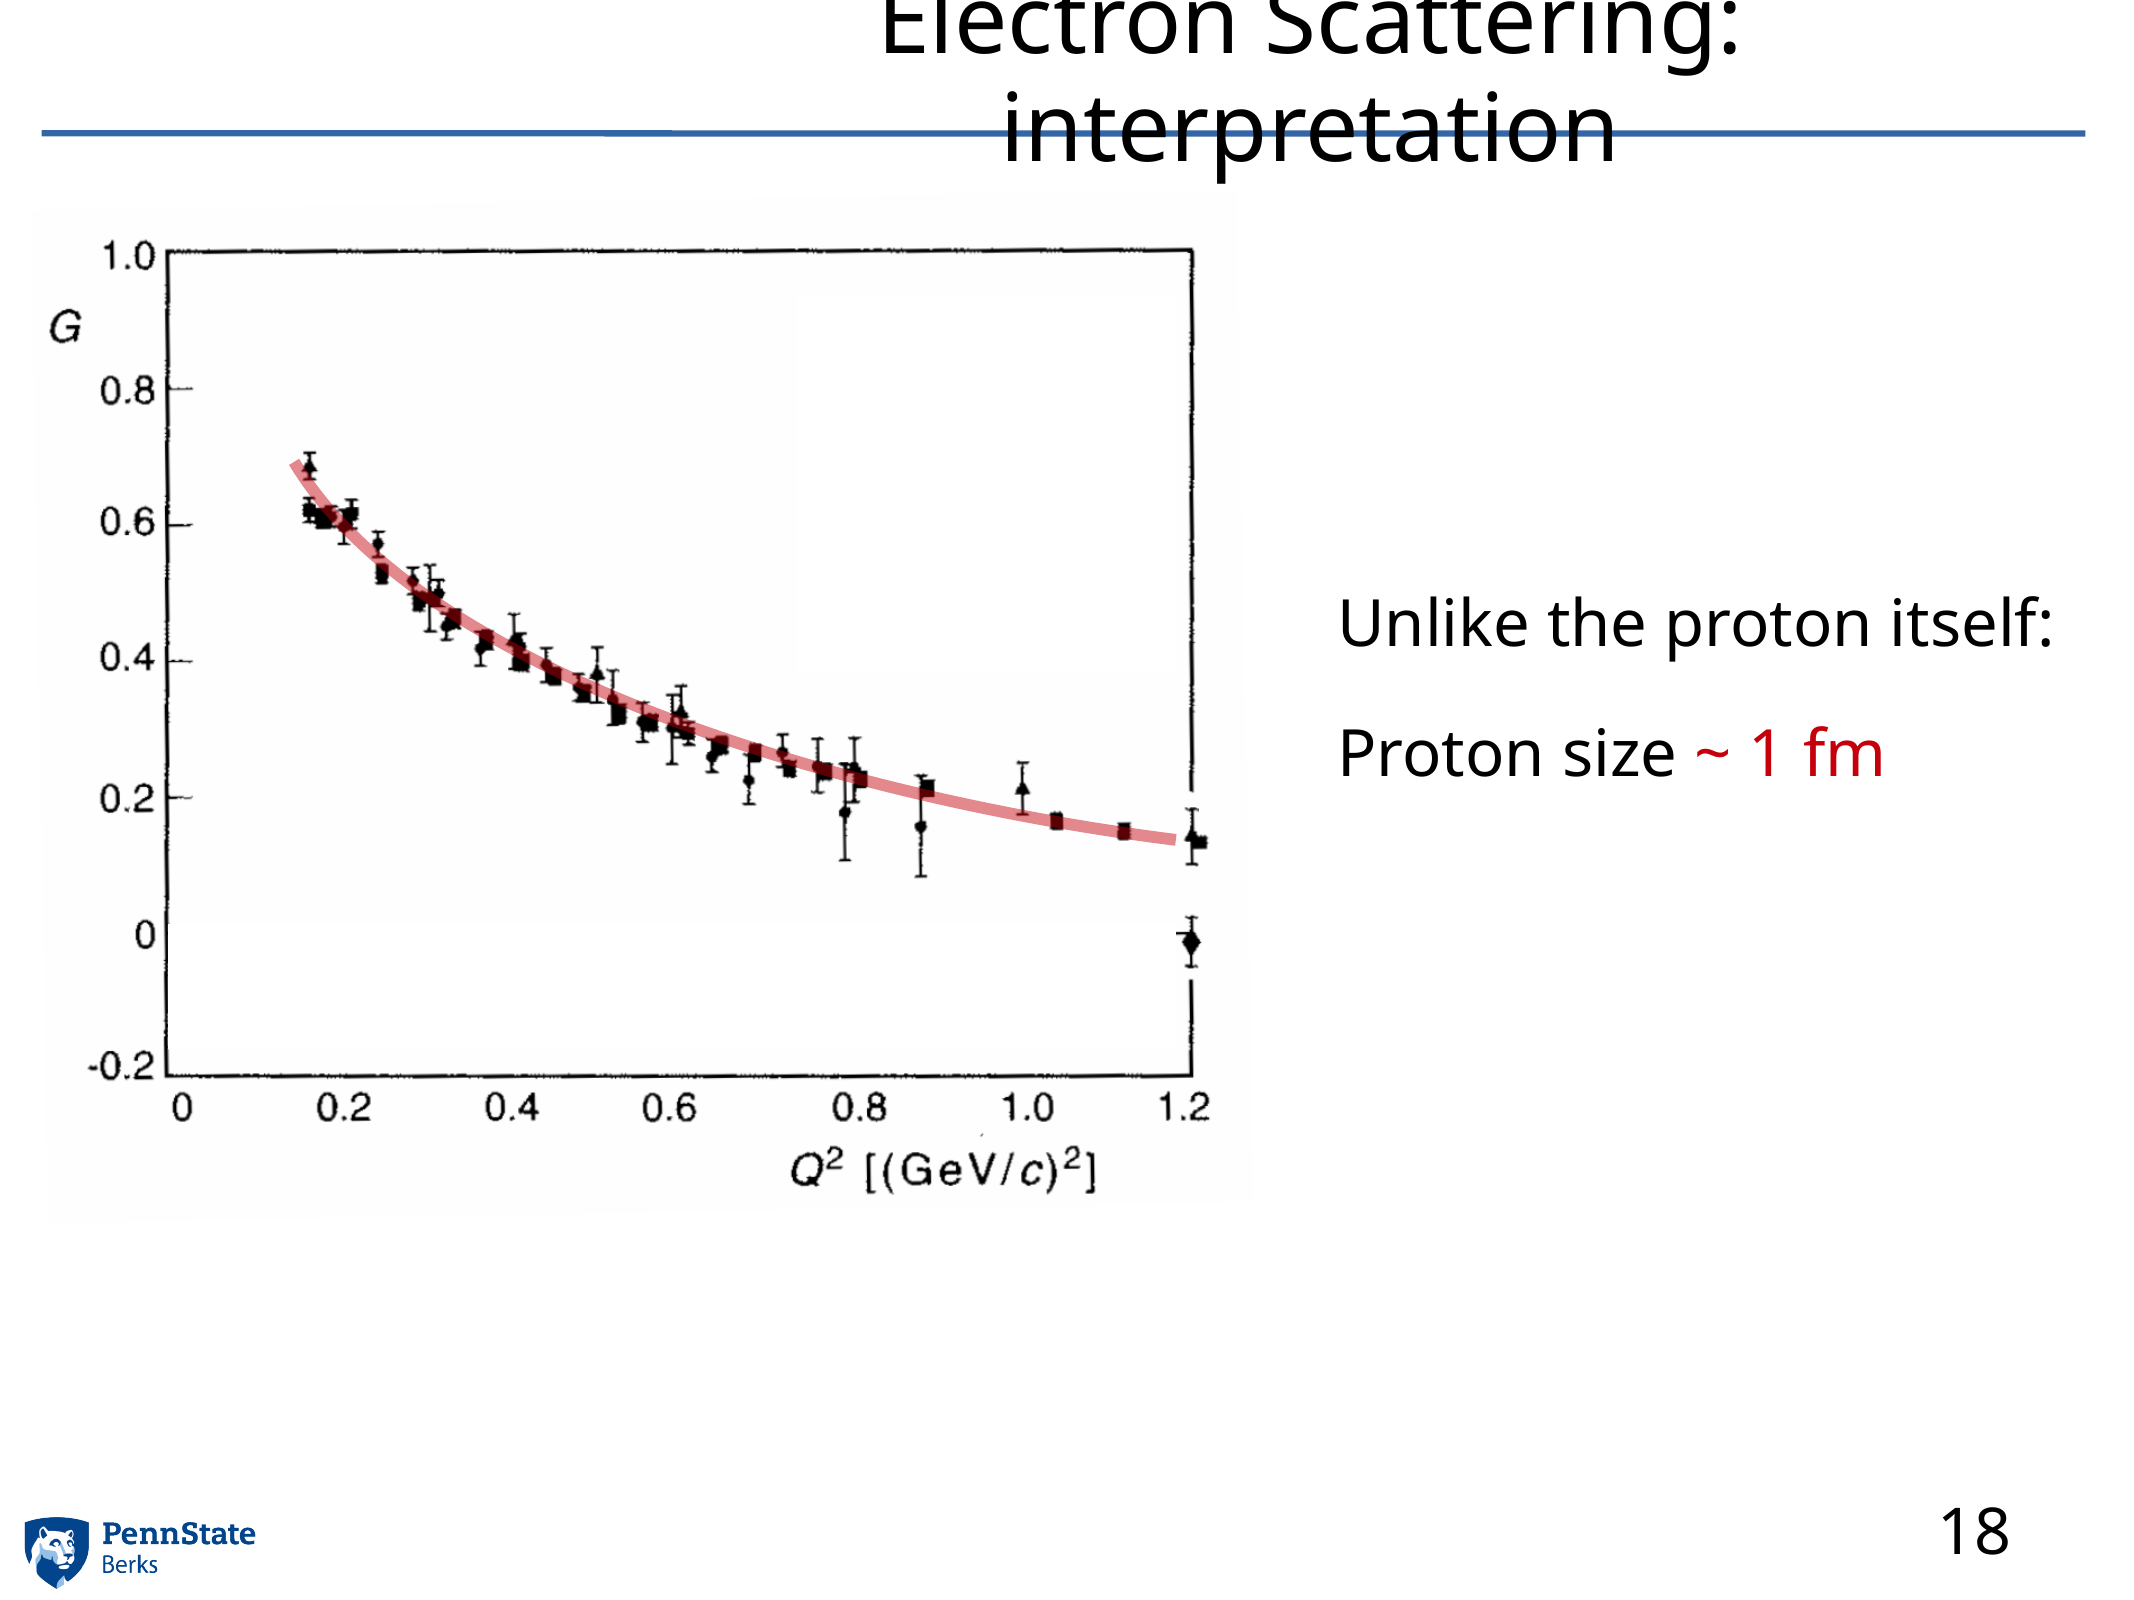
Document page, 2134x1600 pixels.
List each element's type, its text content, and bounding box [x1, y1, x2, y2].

picture [17, 1511, 260, 1595]
picture [32, 191, 1253, 1222]
text_box Unlike the proton itself: Proton size ~ 1 fm [1316, 579, 2023, 1244]
title Electron Scattering: interpretation [595, 0, 2026, 142]
